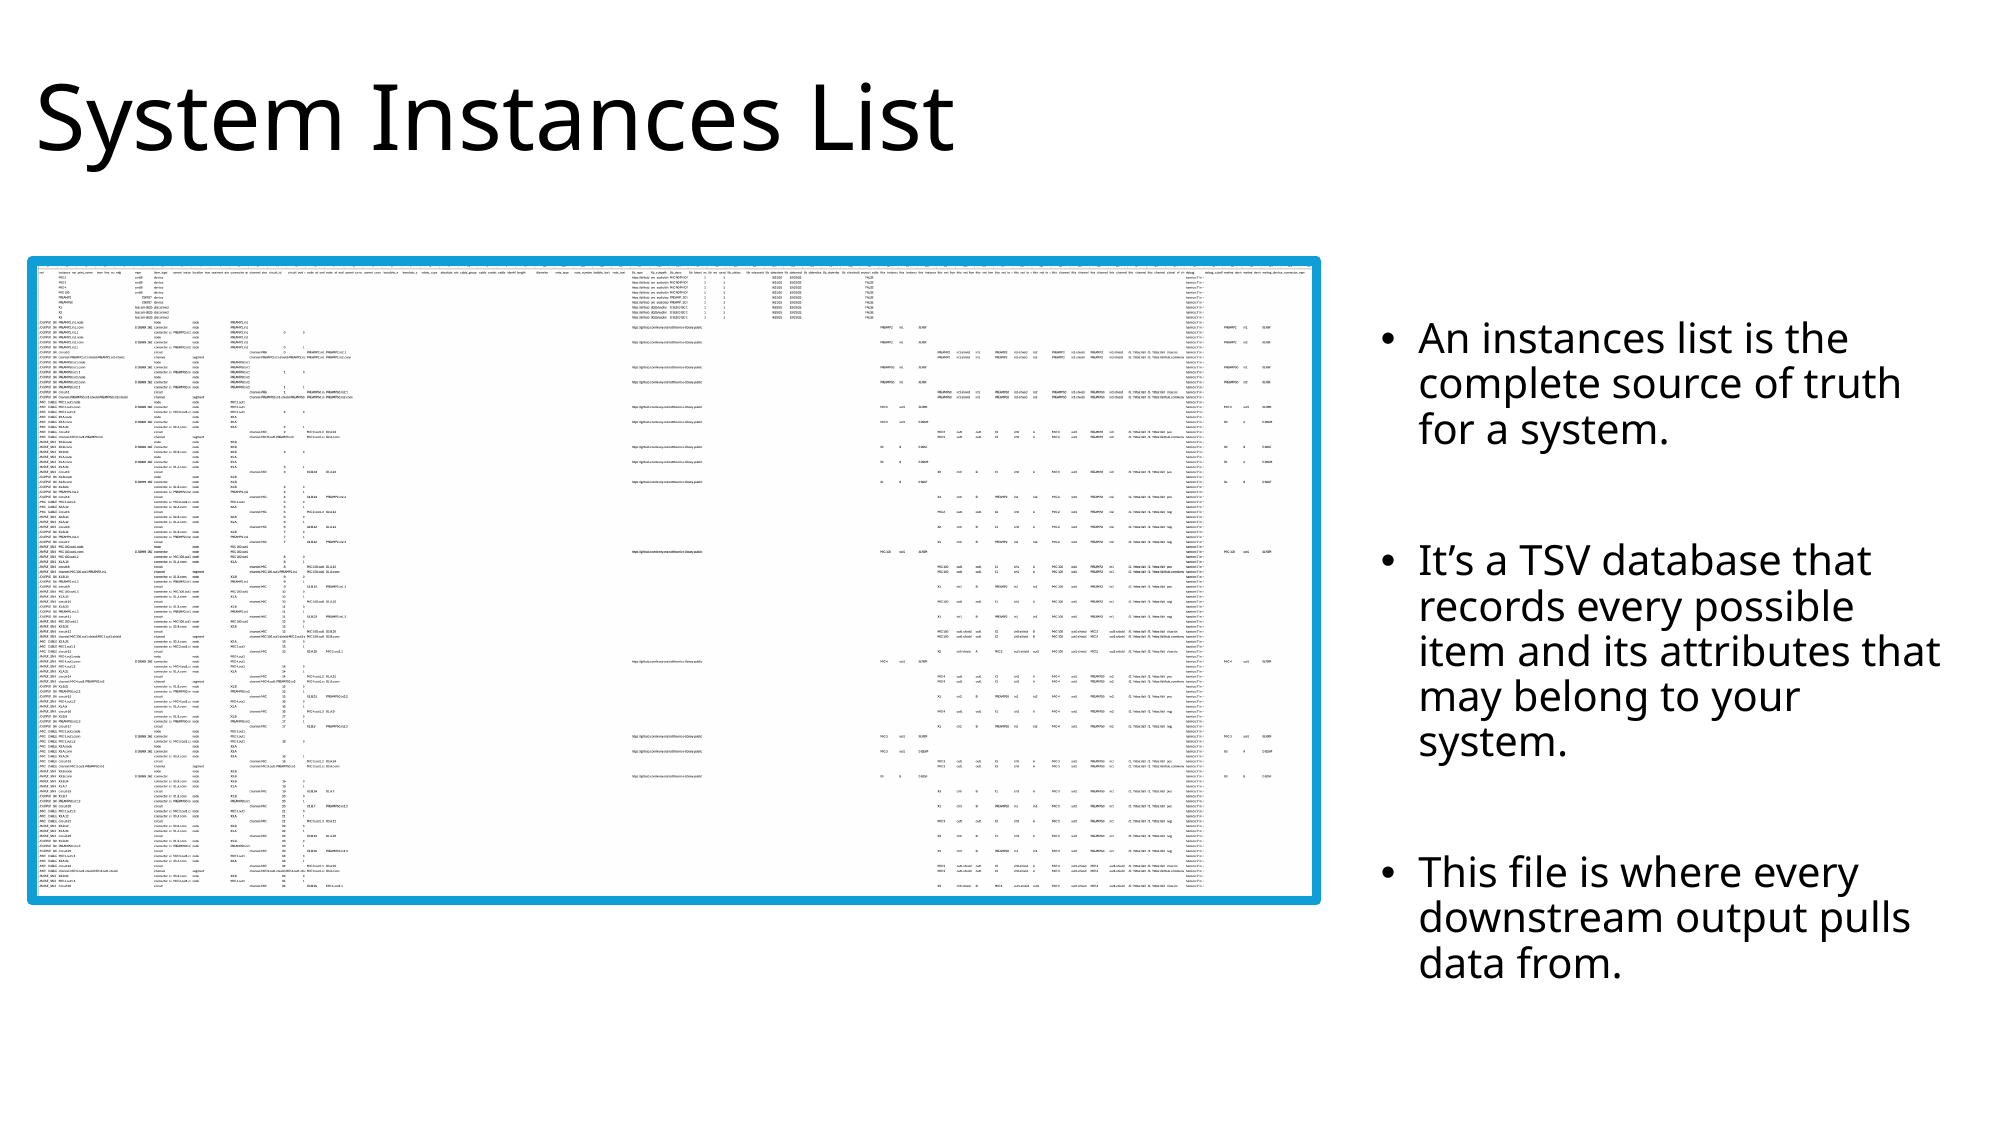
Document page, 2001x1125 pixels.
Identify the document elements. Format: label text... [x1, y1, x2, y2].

list An instances list is the complete source of truth for a system. It’s a TSV database that records every possible item and its attributes that may belong to your system. This file is where every downstream output pulls data from. [1365, 310, 1964, 1028]
title System Instances List [20, 11, 1746, 230]
picture [38, 267, 1311, 895]
